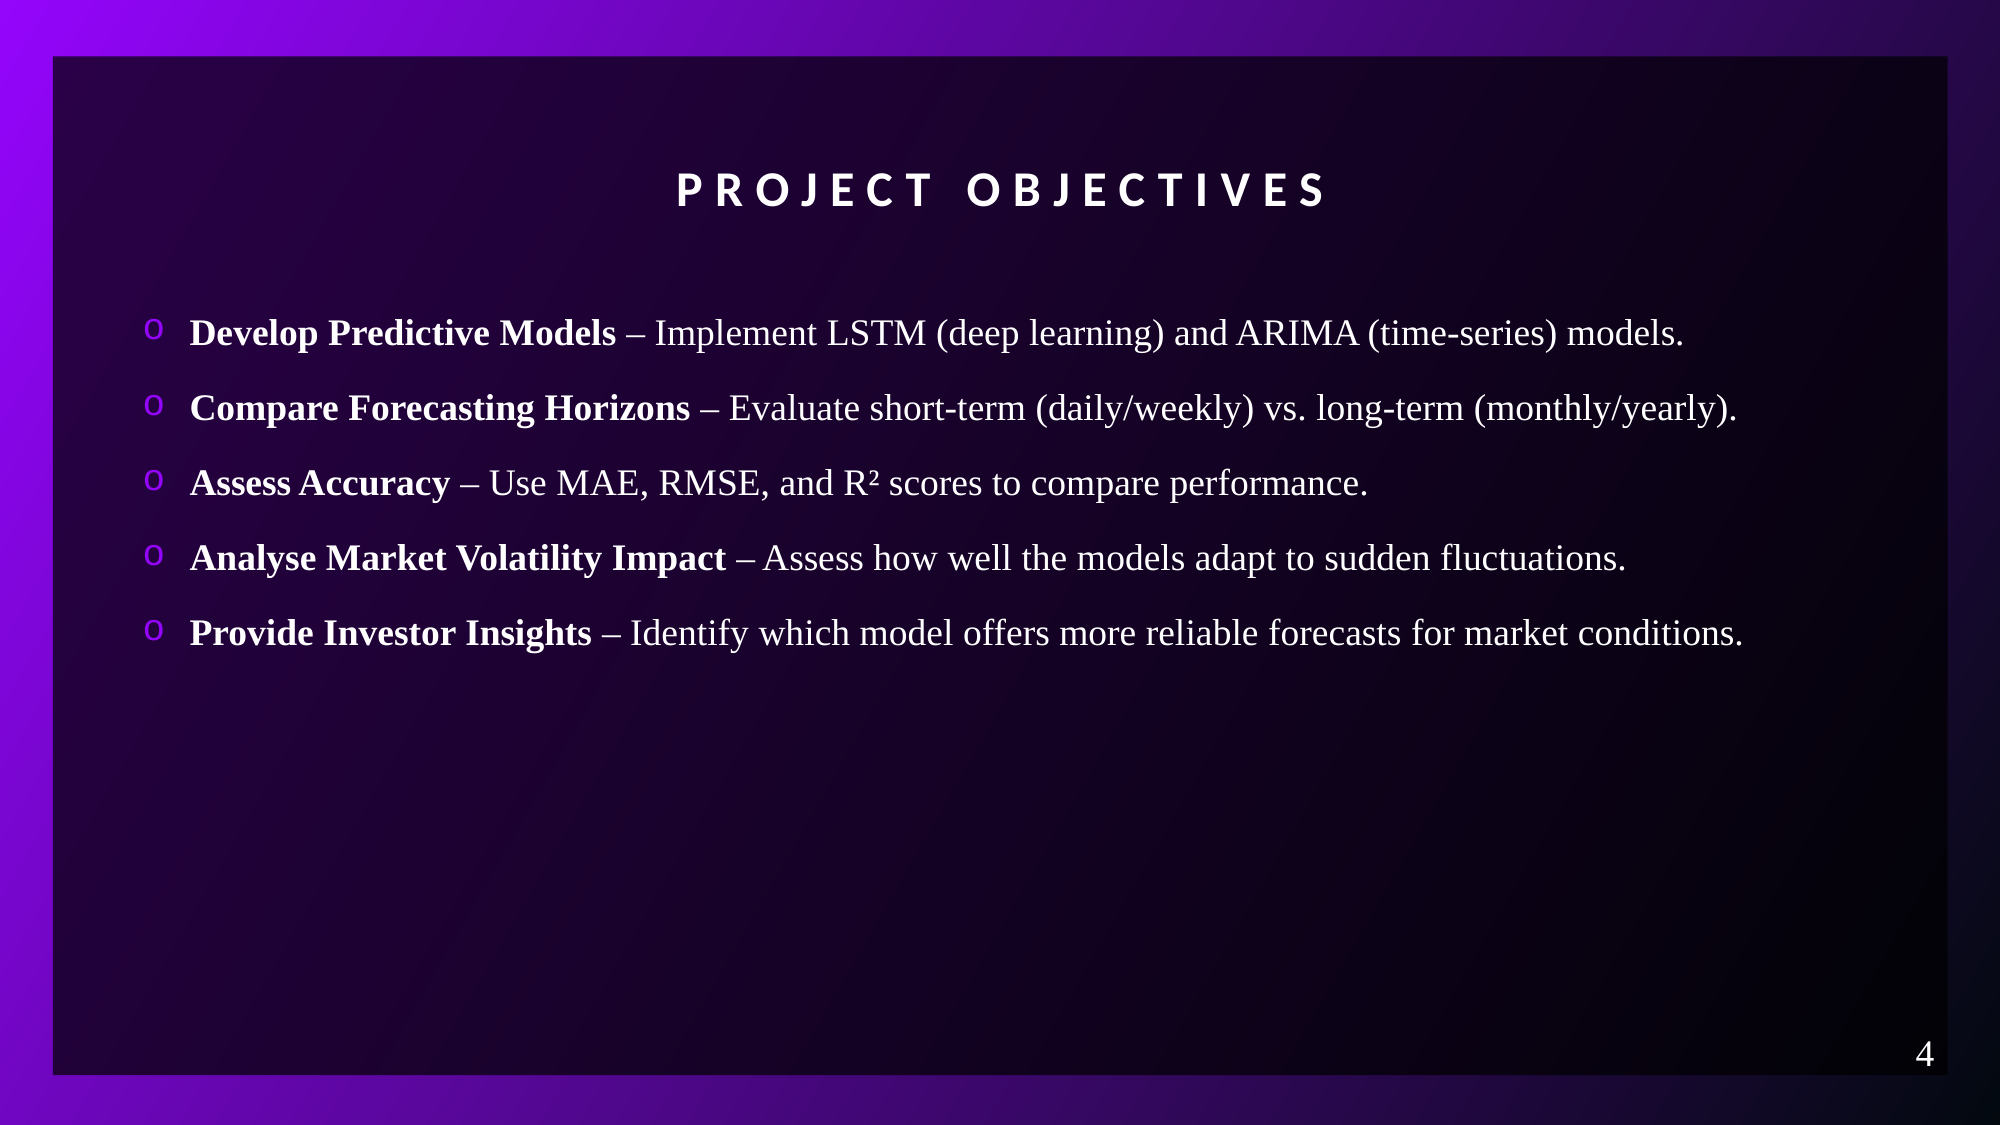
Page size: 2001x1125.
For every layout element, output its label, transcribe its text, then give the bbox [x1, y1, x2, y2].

title Project Objectives [52, 95, 1948, 224]
subtitle Develop Predictive Models – Implement LSTM (deep learning) and ARIMA (time-series) models. Compare Forecasting Horizons – Evaluate short-term (daily/weekly) vs. long-term (monthly/yearly). Assess Accuracy – Use MAE, RMSE, and R² scores to compare performance. Analyse Market Volatility Impact – Assess how well the models adapt to sudden fluctuations. Provide Investor Insights – Identify which model offers more reliable forecasts for market conditions. [52, 224, 1950, 1082]
slide_number 4 [1816, 1021, 1950, 1082]
